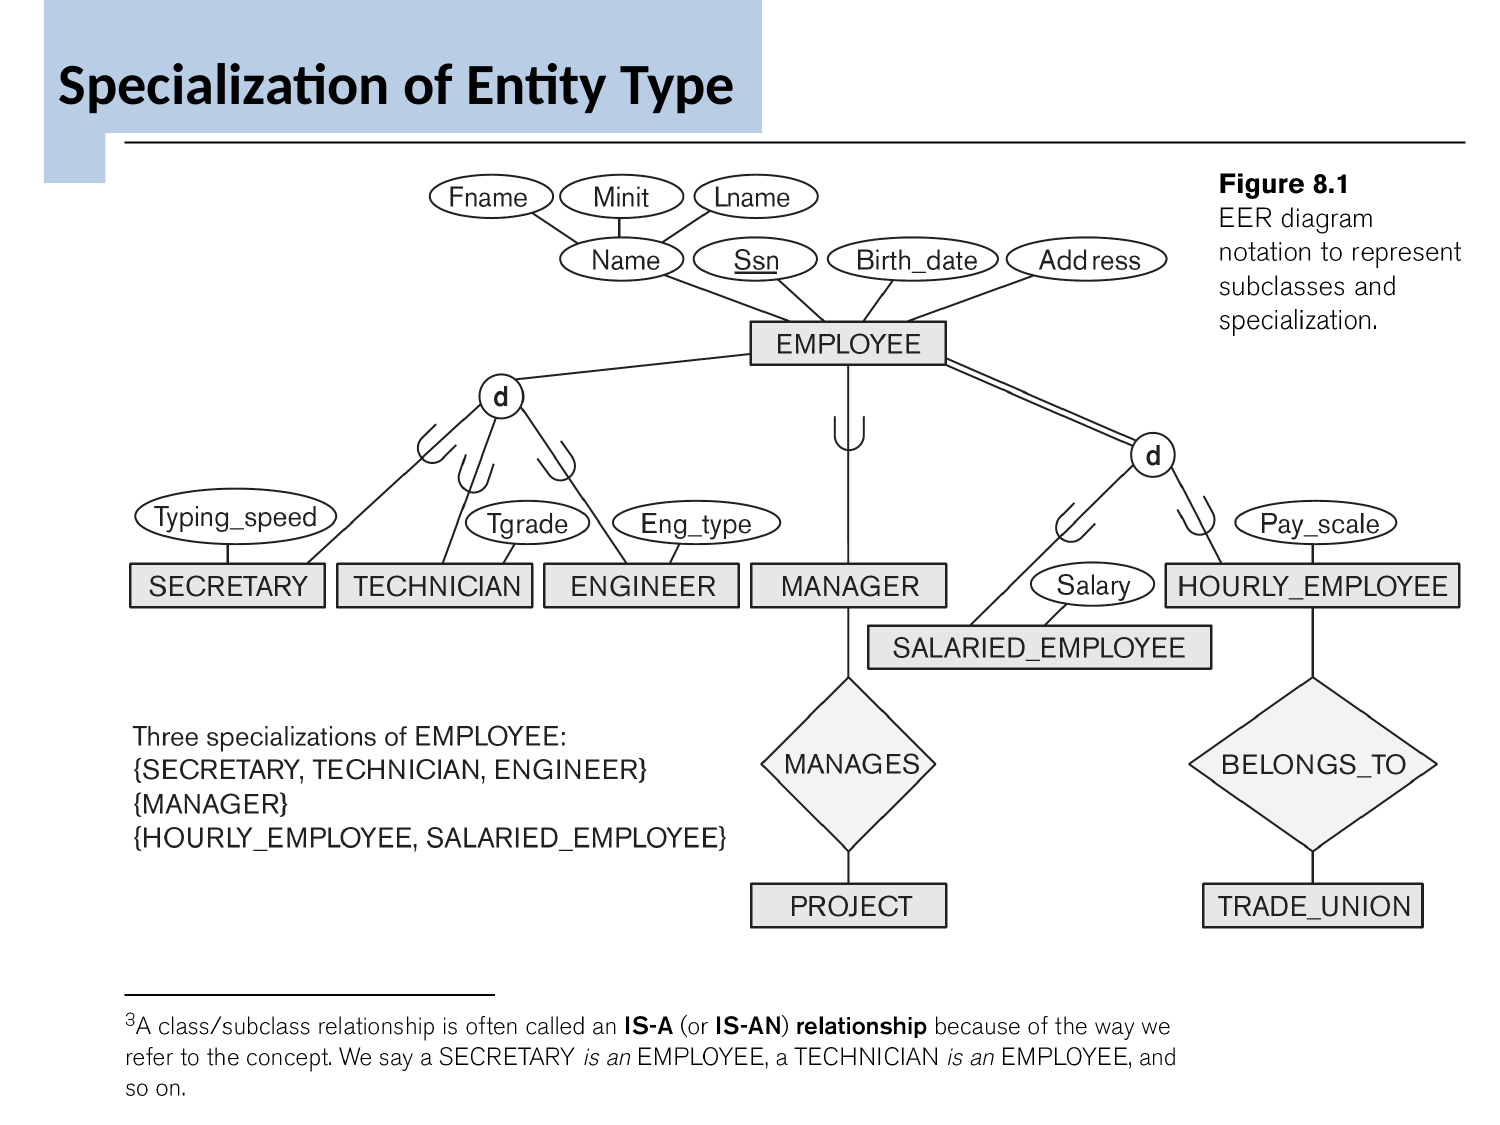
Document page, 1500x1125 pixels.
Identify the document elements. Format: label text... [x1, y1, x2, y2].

picture [105, 133, 1481, 1106]
title Specialization of Entity Type [43, 0, 763, 183]
